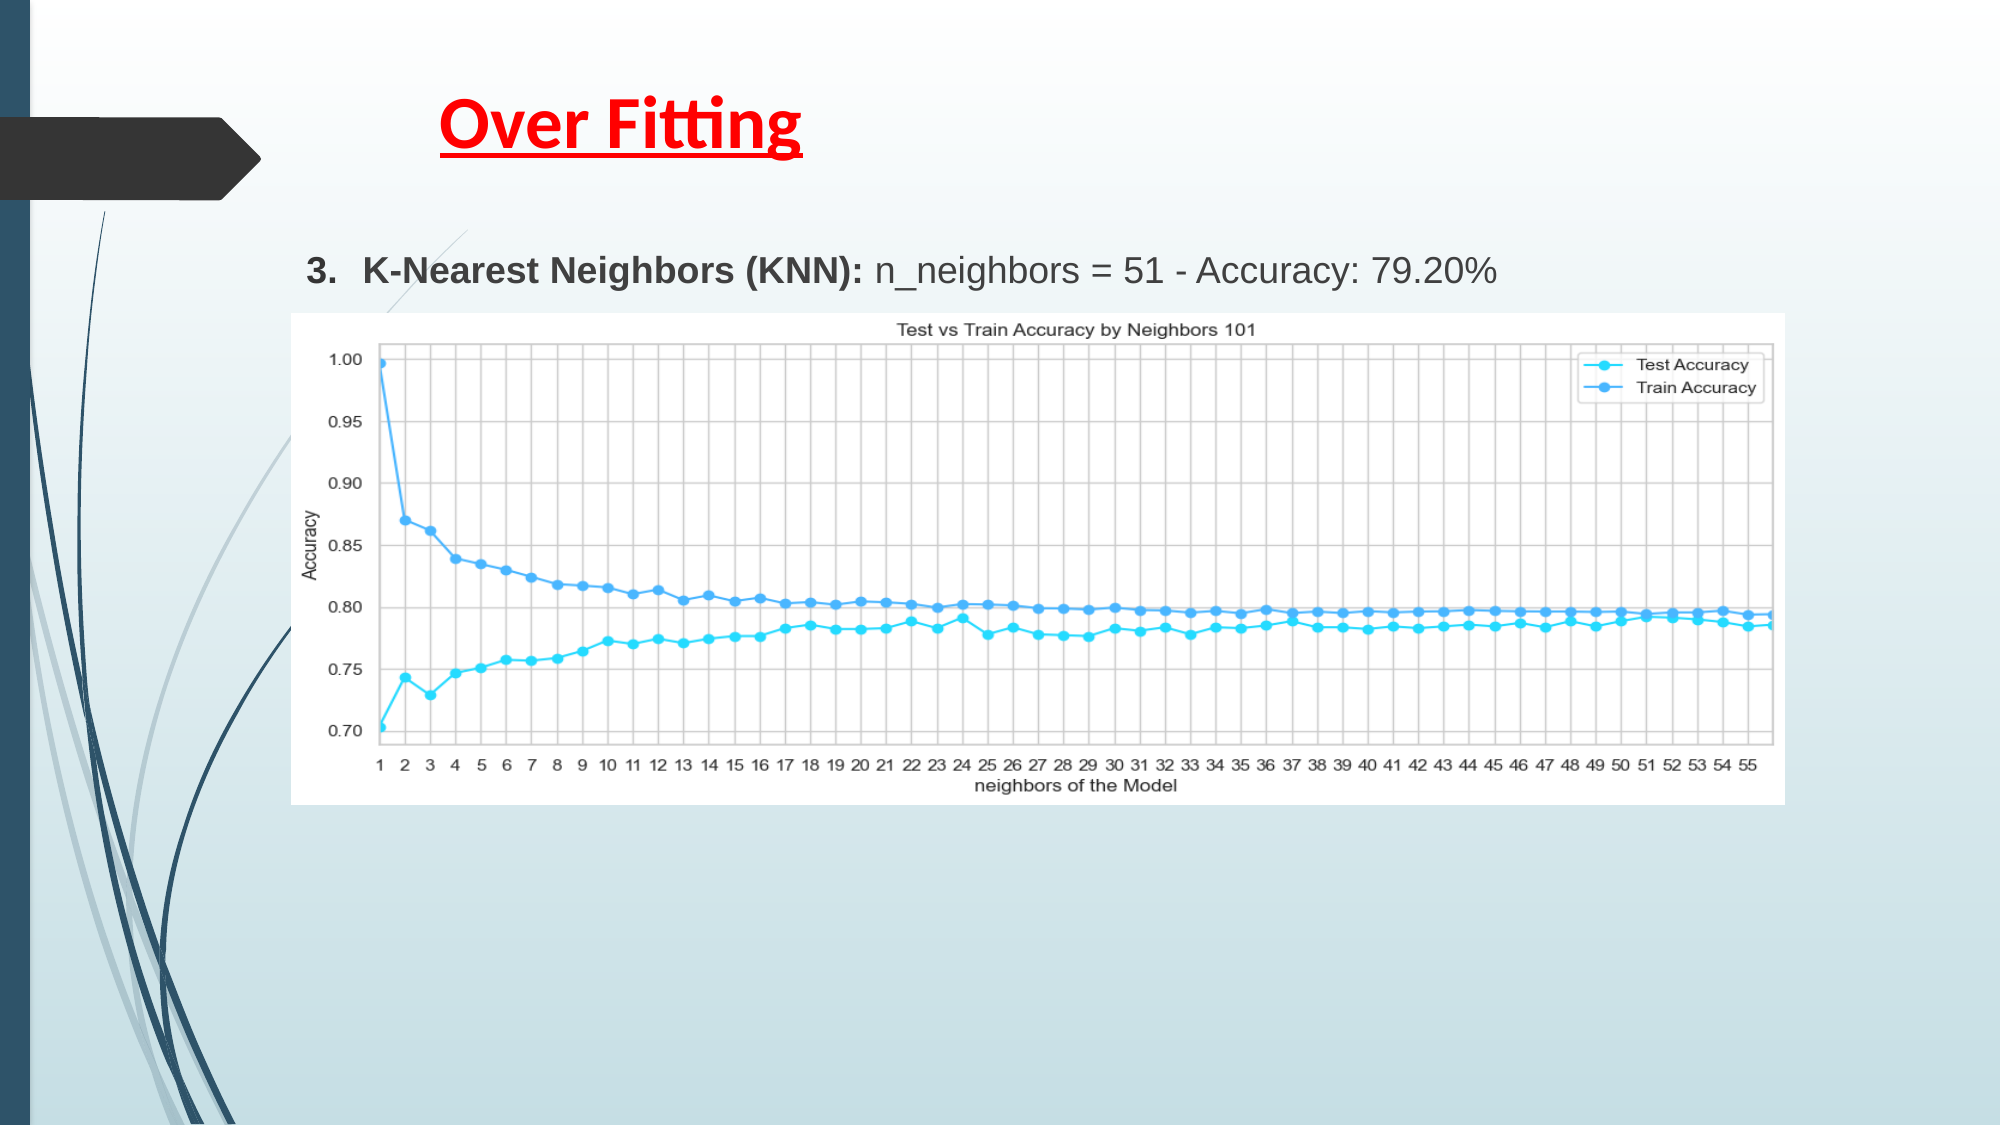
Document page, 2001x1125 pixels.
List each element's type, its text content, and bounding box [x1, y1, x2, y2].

title Over Fitting [424, 65, 1887, 169]
picture [291, 313, 1785, 805]
list K-Nearest Neighbors (KNN): n_neighbors = 51 - Accuracy: 79.20% [291, 169, 1923, 790]
